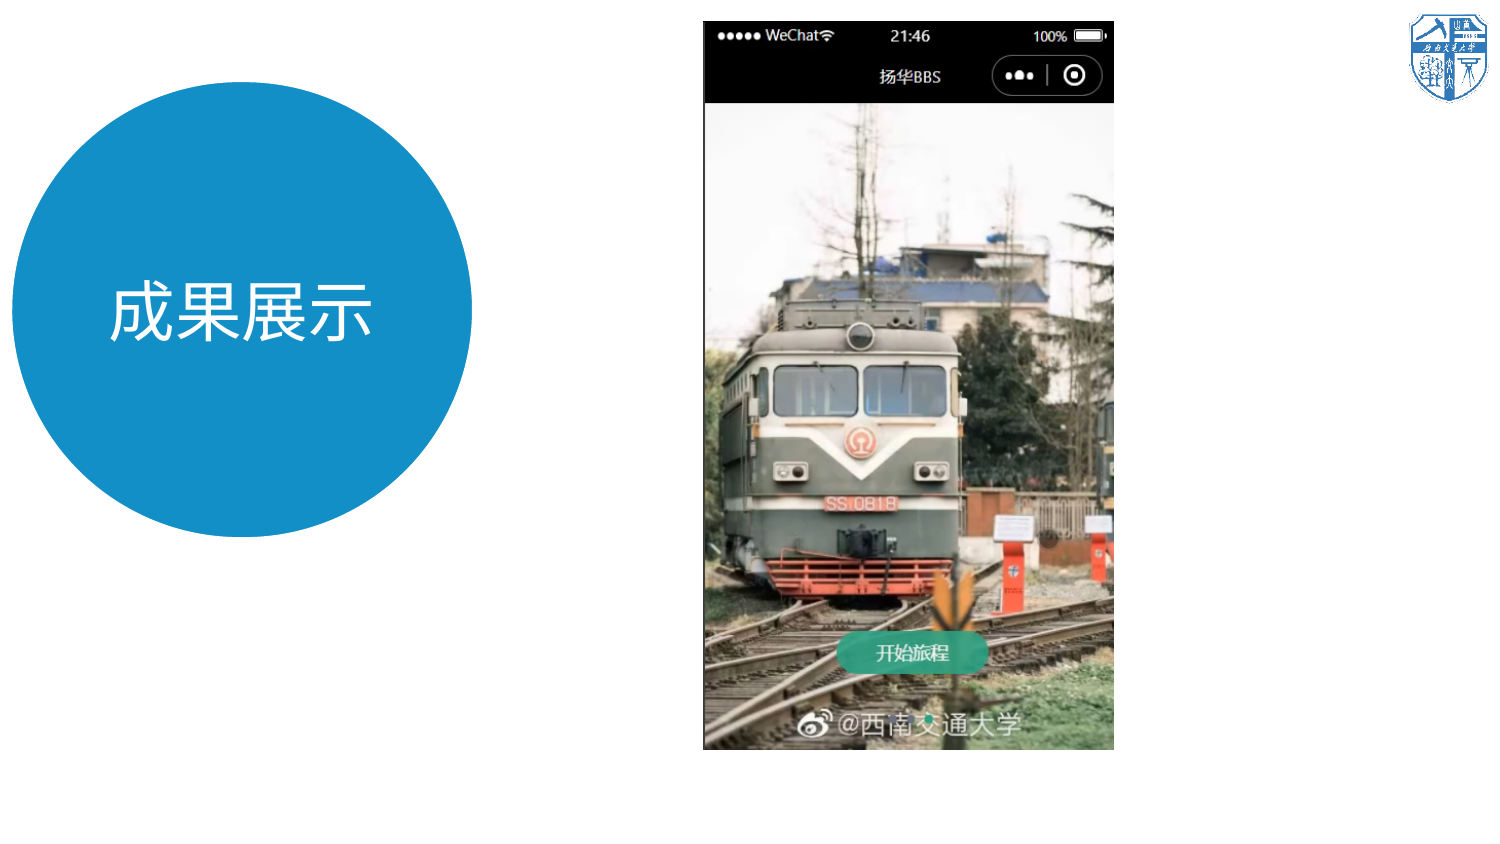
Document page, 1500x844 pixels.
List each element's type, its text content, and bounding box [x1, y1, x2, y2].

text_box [702, 19, 1115, 751]
text_box 成果展示 [9, 79, 475, 541]
picture [1393, 0, 1500, 107]
